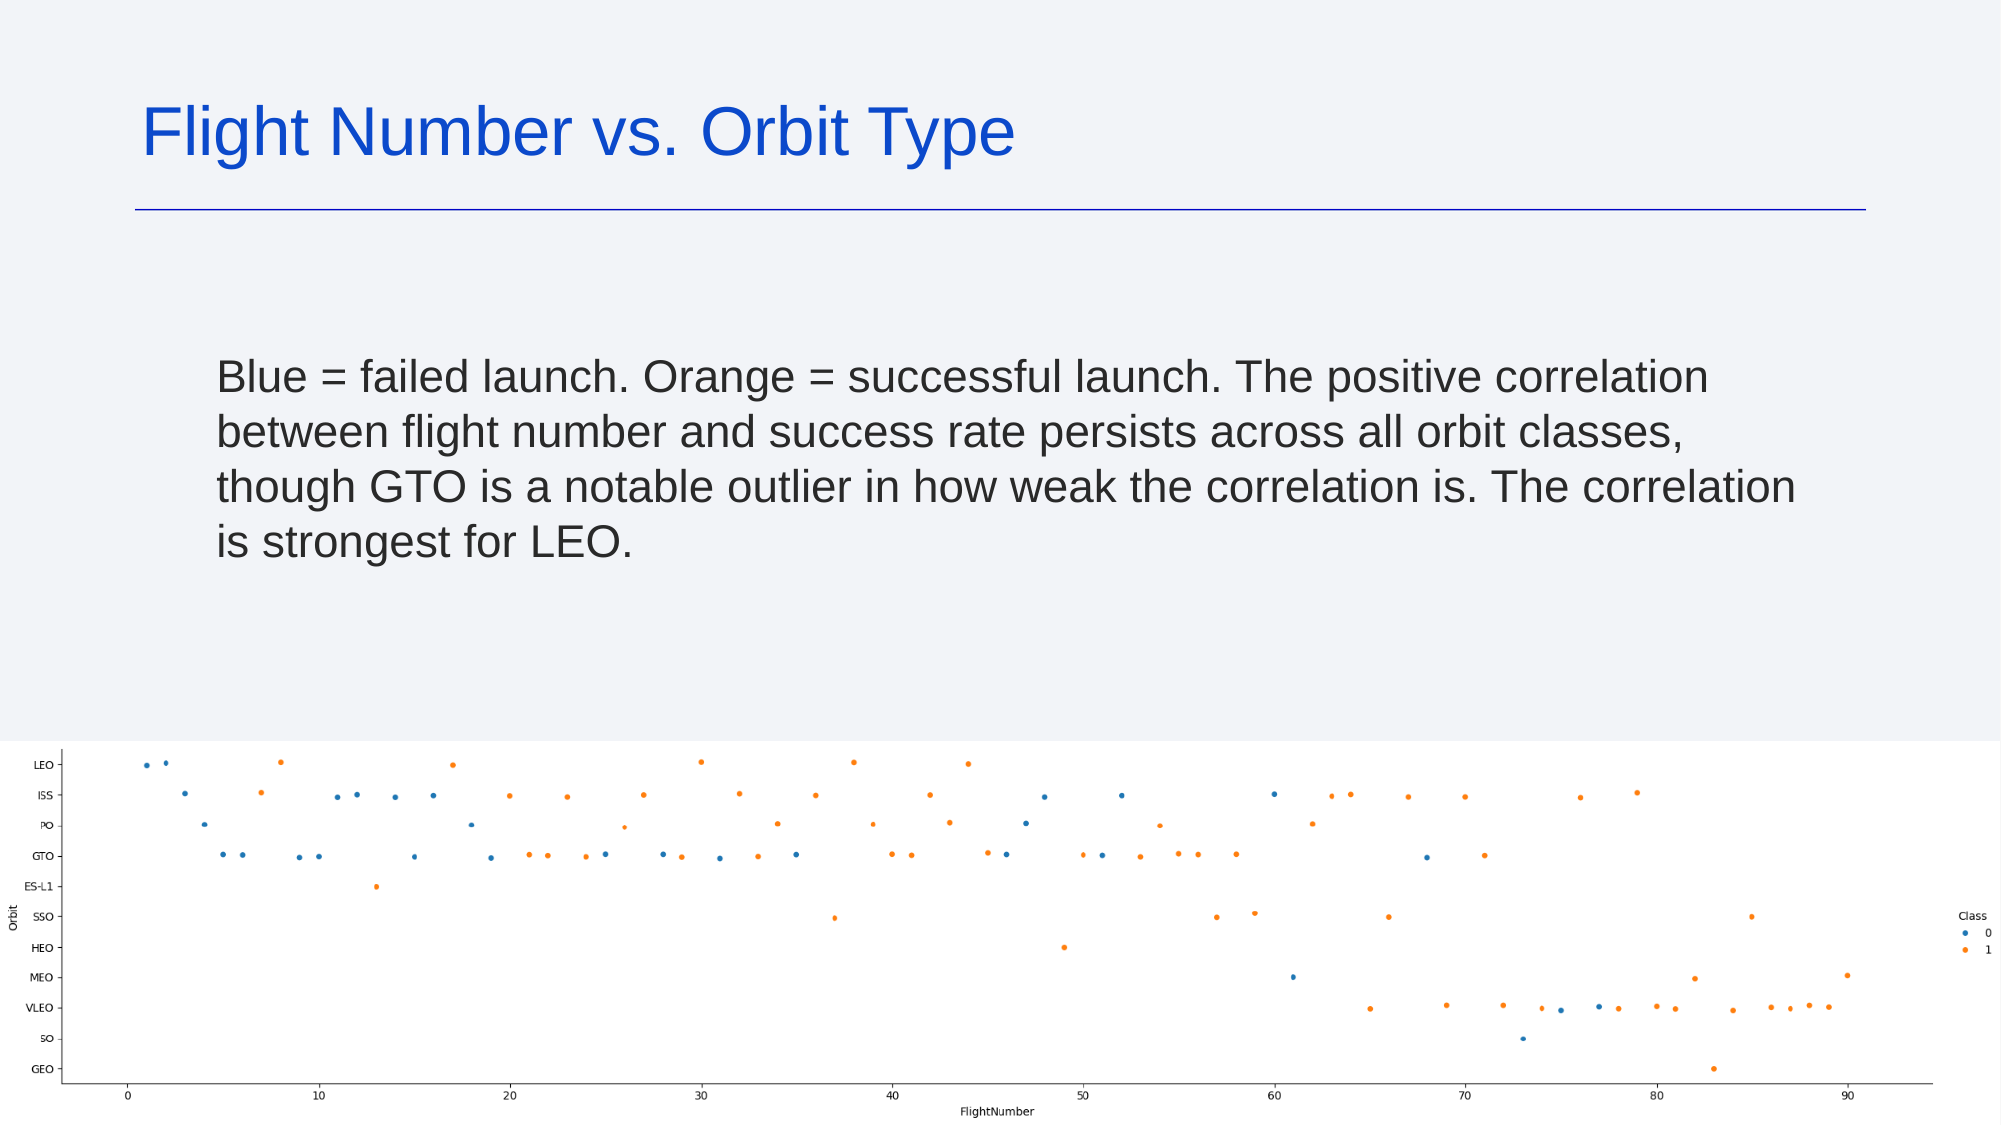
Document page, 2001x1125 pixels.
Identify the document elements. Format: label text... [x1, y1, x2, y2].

text_box Flight Number vs. Orbit Type [126, 88, 1852, 179]
picture [0, 0, 2001, 1125]
list Blue = failed launch. Orange = successful launch. The positive correlation between flight number and success rate persists across all orbit classes, though GTO is a notable outlier in how weak the correlation is. The correlation is strongest for LEO. [126, 339, 1852, 738]
